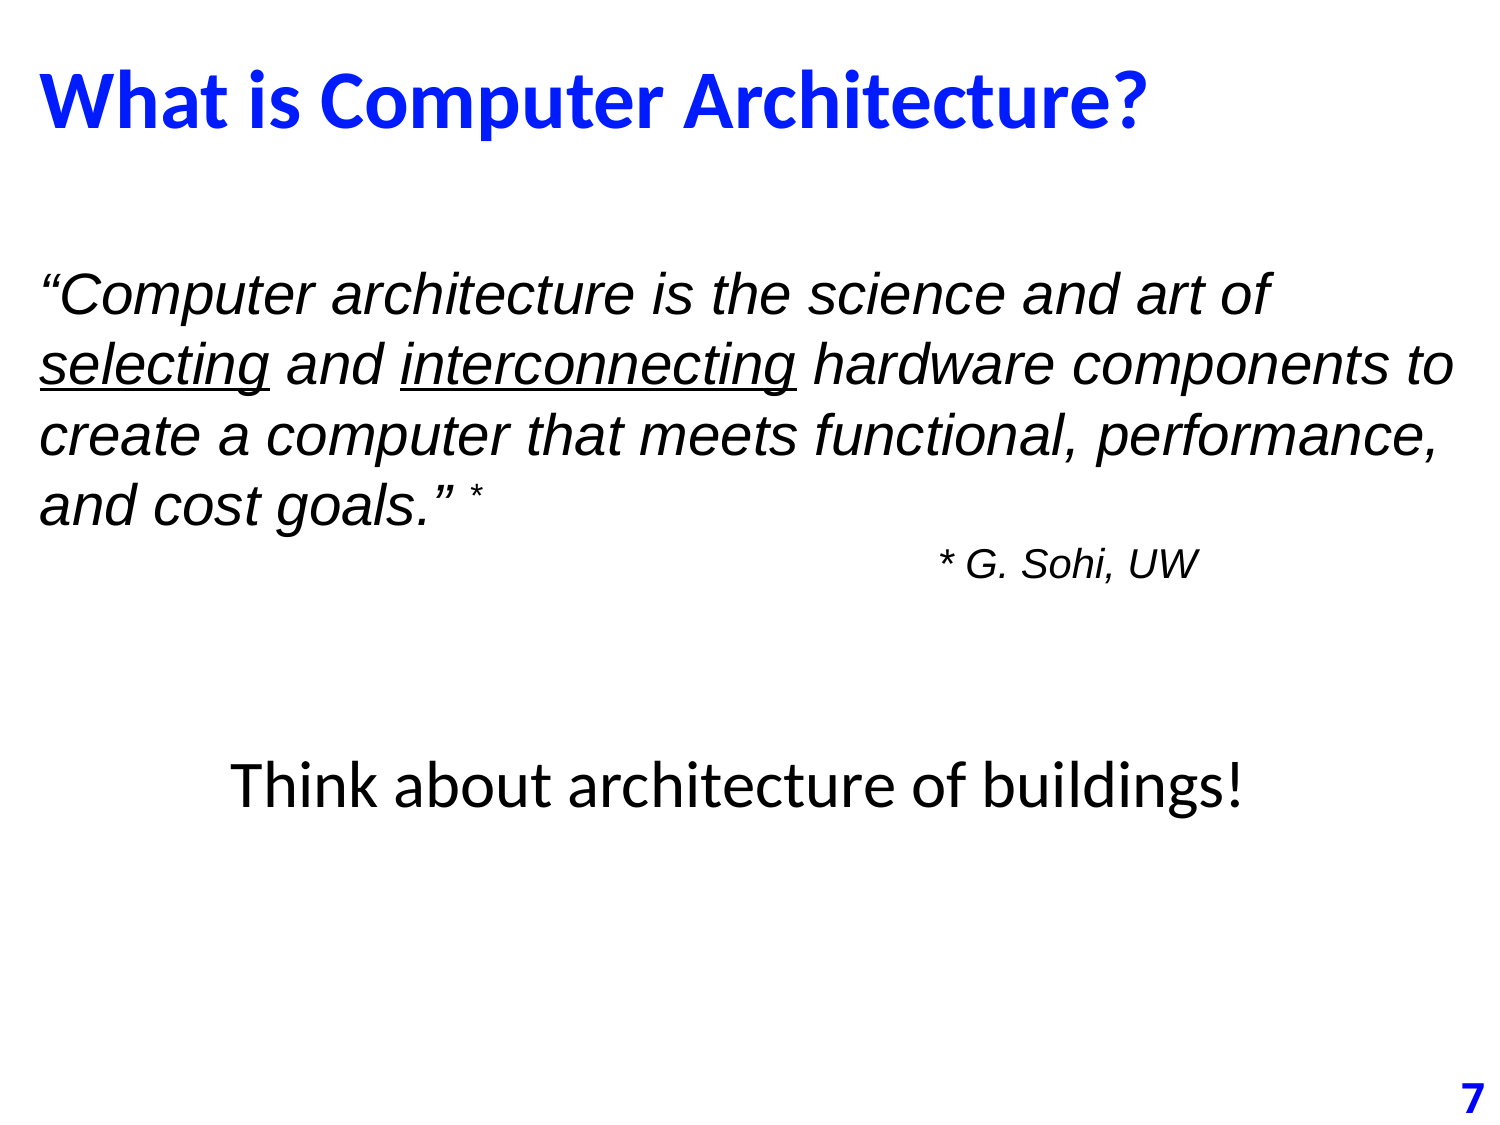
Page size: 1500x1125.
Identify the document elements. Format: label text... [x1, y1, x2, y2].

text_box Think about architecture of buildings! [215, 733, 1263, 829]
list “Computer architecture is the science and art of selecting and interconnecting hardware components to create a computer that meets functional, performance, and cost goals.” * [24, 249, 1478, 1084]
slide_number 7 [1410, 1074, 1500, 1125]
text_box * G. Sohi, UW [922, 529, 1223, 595]
title What is Computer Architecture? [24, 26, 1478, 180]
